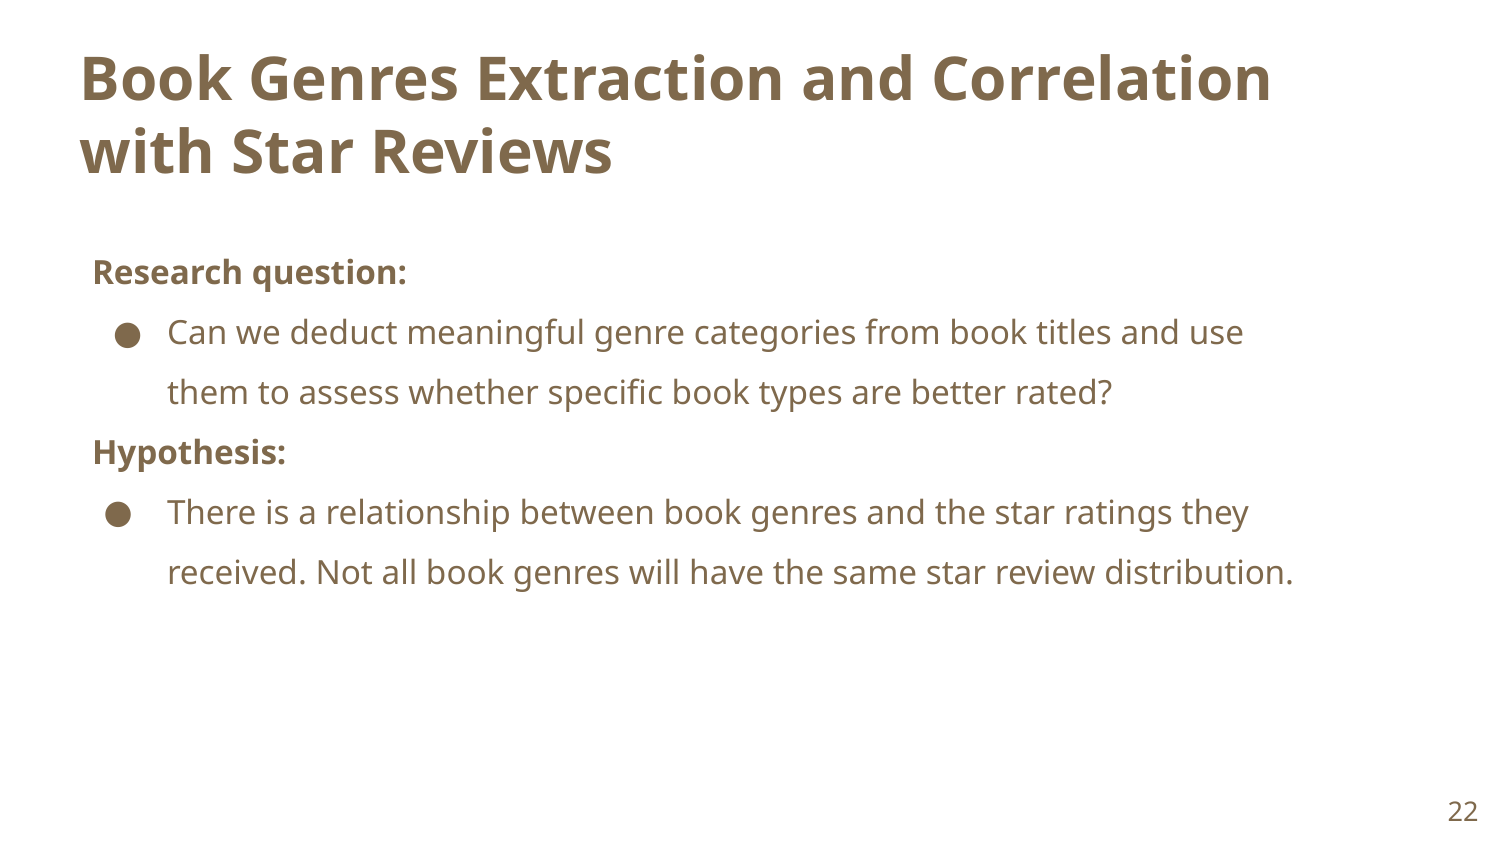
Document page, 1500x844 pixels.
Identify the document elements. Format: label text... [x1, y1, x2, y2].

slide_number ‹#› [1403, 779, 1494, 844]
title Book Genres Extraction and Correlation with Star Reviews [64, 25, 1330, 86]
title Research question: Can we deduct meaningful genre categories from book titles and use them to assess whether specific book types are better rated? Hypothesis: There is a relationship between book genres and the star ratings they received. Not all book genres will have the same star review distribution. [77, 216, 1330, 651]
